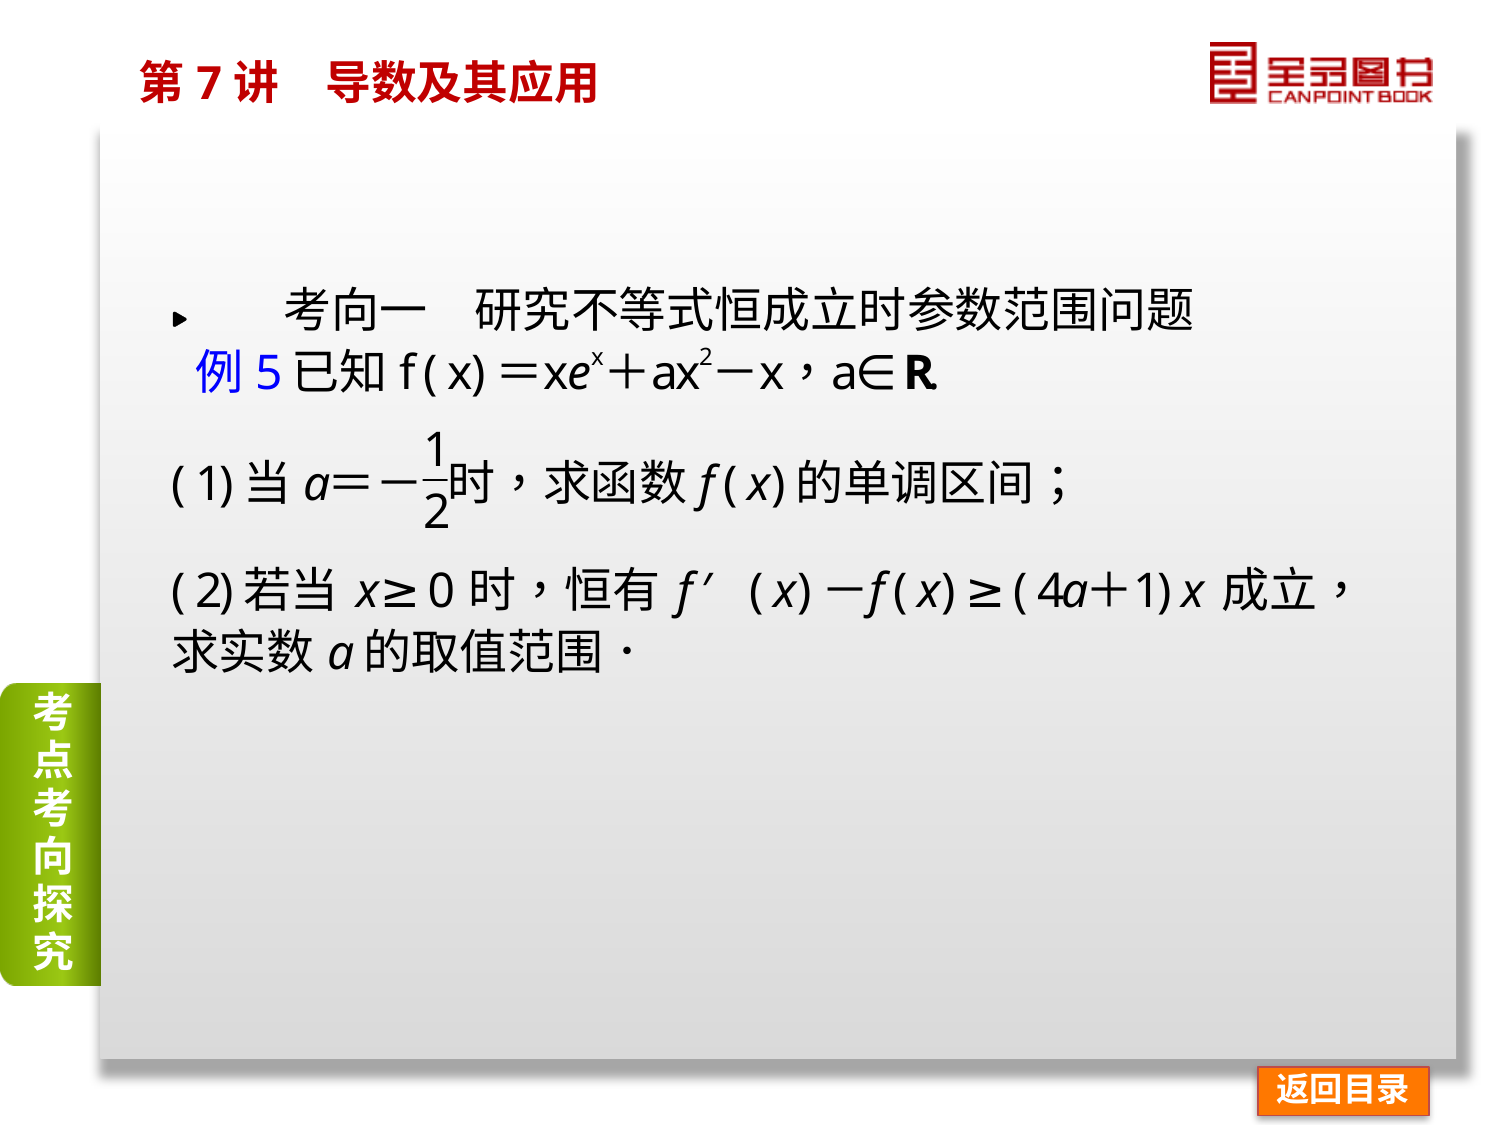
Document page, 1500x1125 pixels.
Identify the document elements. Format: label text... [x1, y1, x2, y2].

text_box 返回目录 [1257, 1066, 1430, 1116]
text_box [170, 278, 1367, 871]
picture [0, 683, 101, 986]
text_box 第7讲 导数及其应用 [123, 42, 1223, 121]
picture [1223, 42, 1433, 104]
